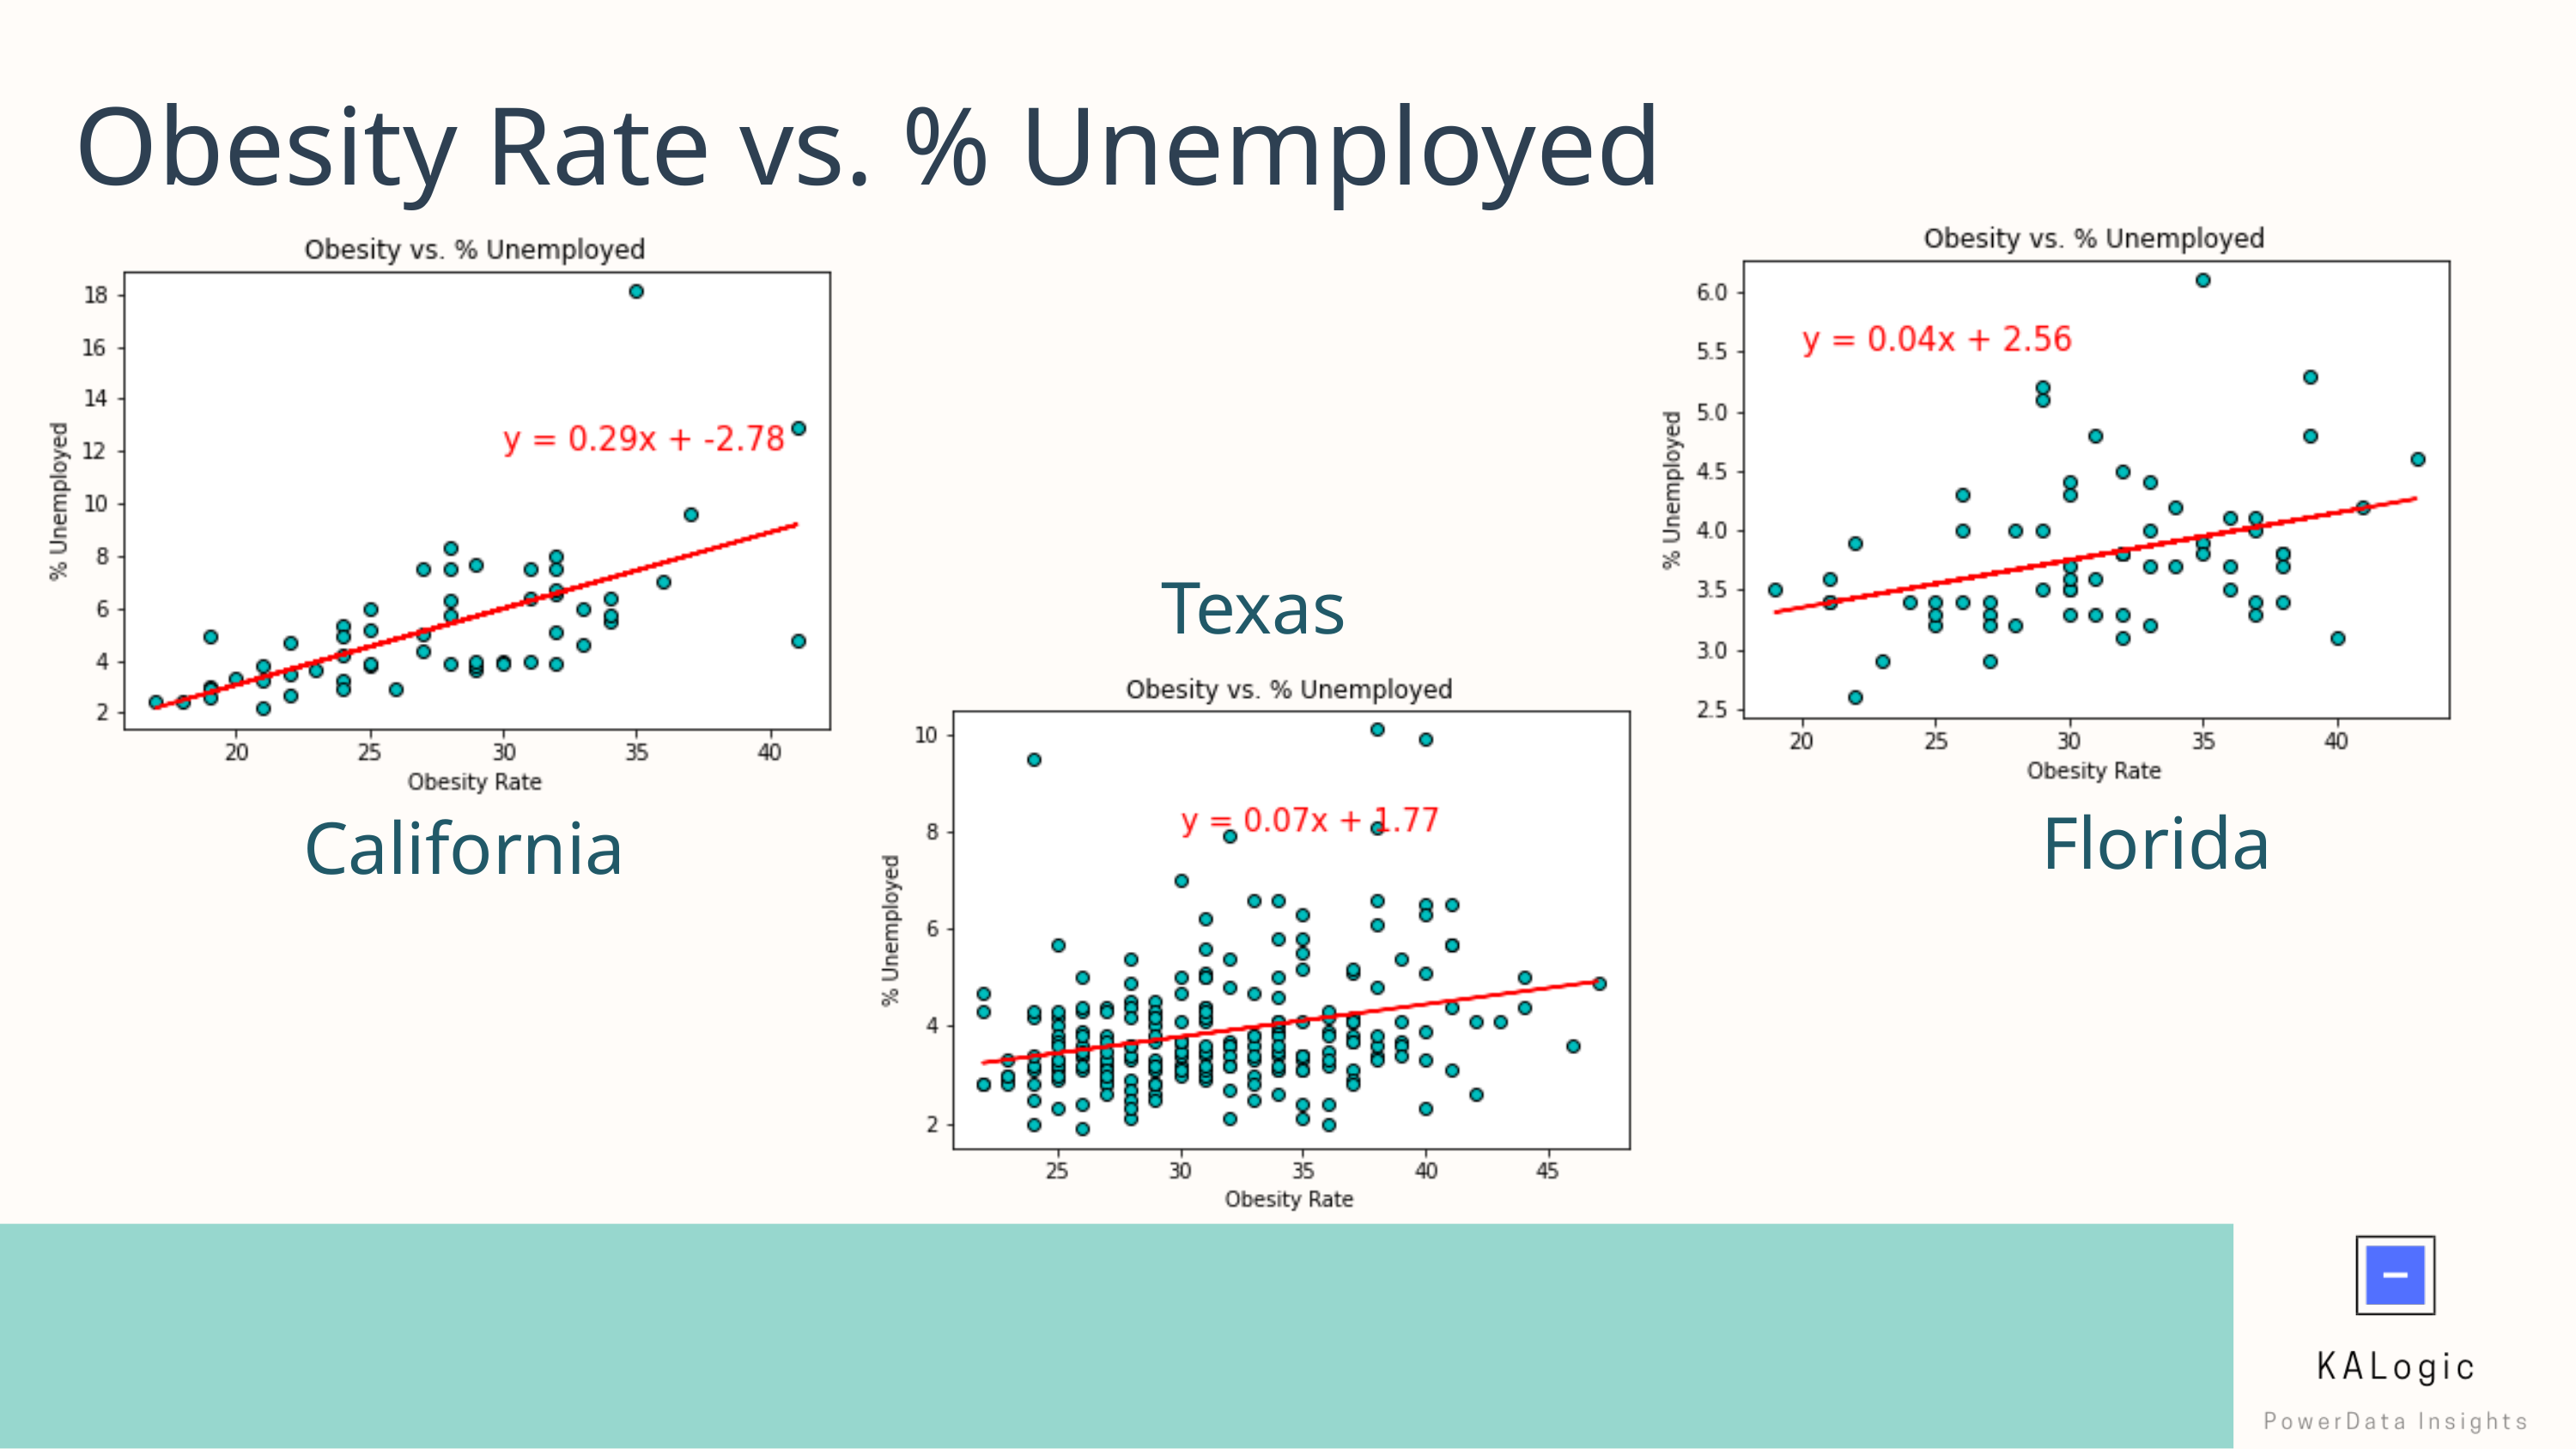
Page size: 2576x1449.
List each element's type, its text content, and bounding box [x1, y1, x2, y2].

picture [10, 187, 2540, 1222]
picture [2096, 1048, 2576, 1449]
text_box [0, 1223, 2092, 1449]
text_box Florida [2028, 791, 2576, 890]
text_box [74, 58, 2540, 285]
text_box Texas [1148, 555, 1625, 640]
text_box California [290, 812, 840, 895]
